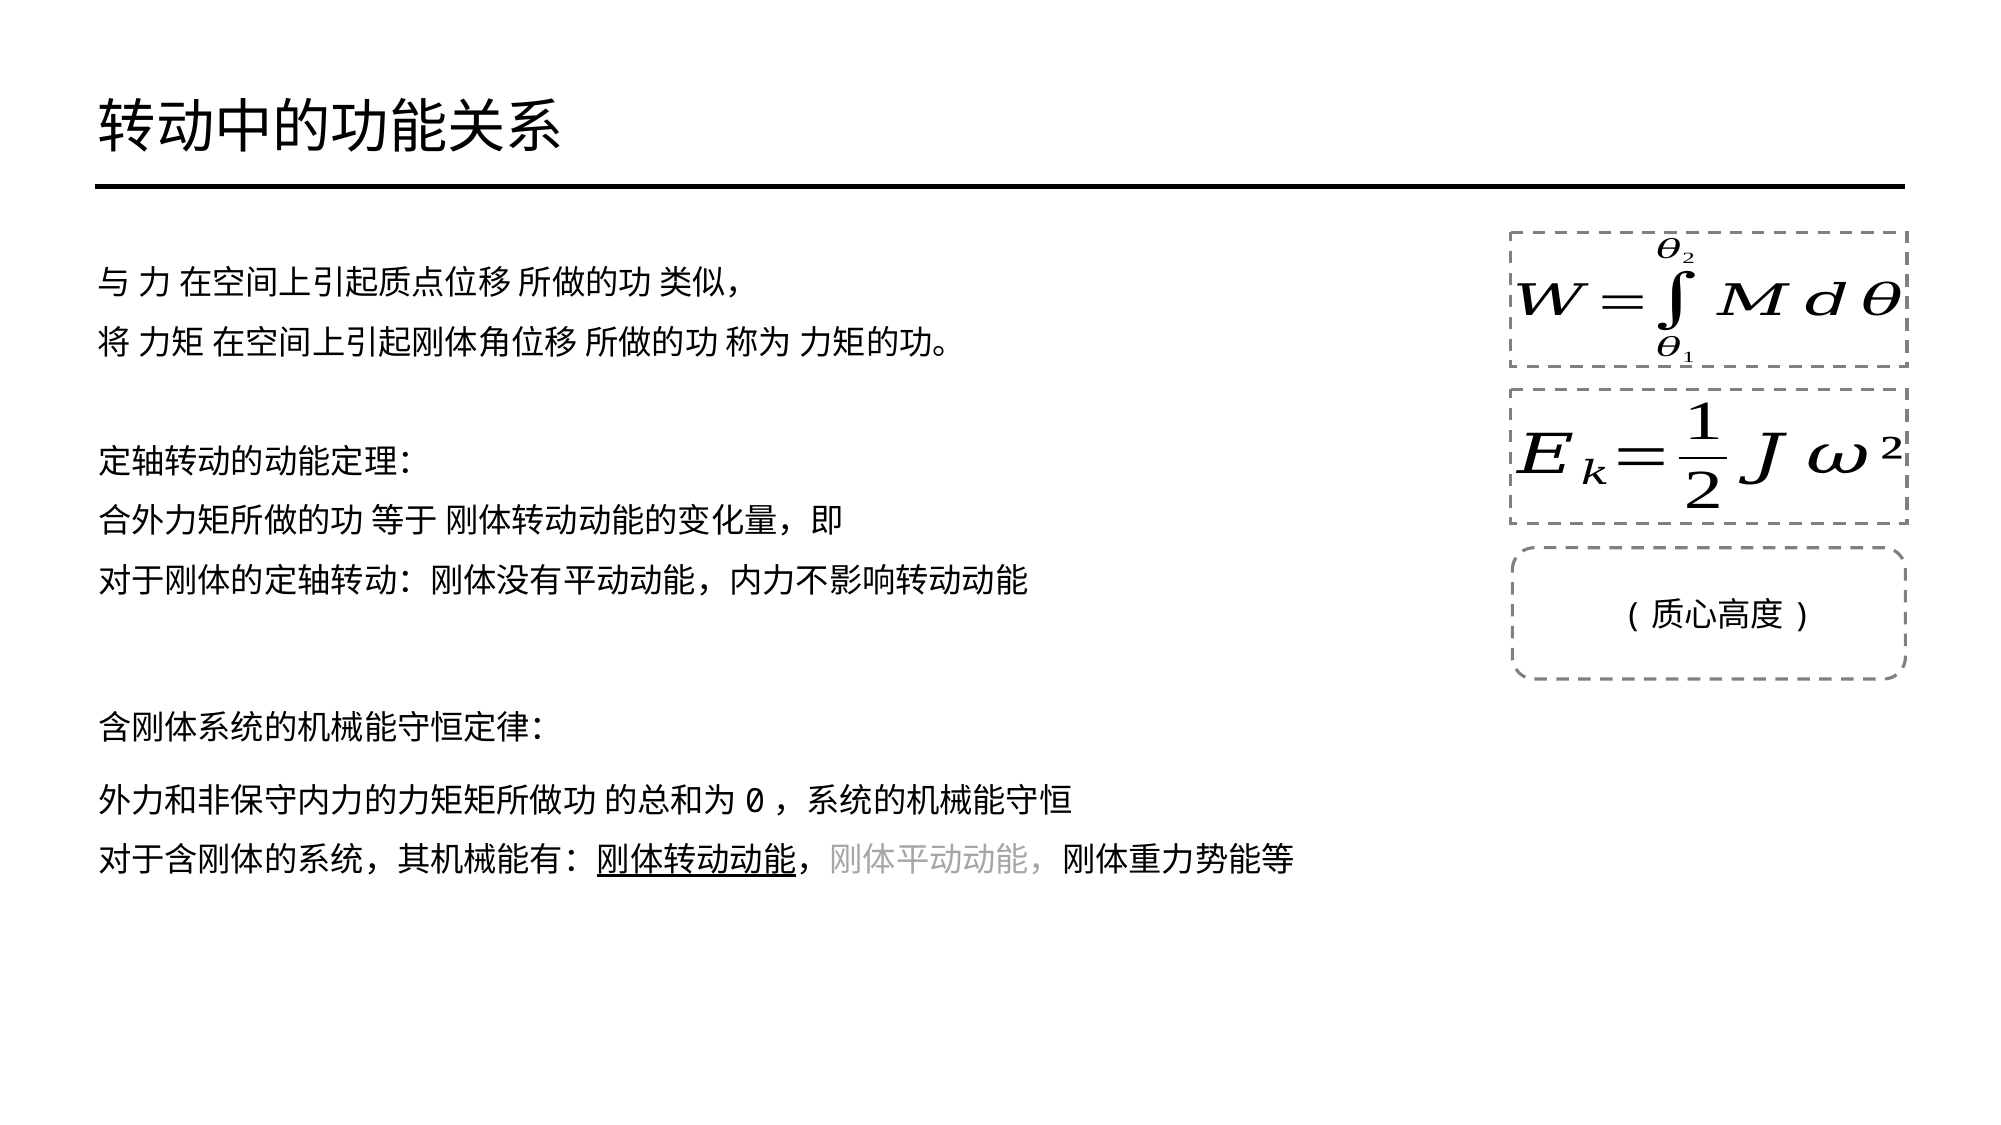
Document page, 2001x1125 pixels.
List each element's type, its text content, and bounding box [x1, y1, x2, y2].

text_box 转动中的功能关系 [83, 81, 788, 167]
text_box 与 力 在空间上引起质点位移 所做的功 类似， 将 力矩 在空间上引起刚体角位移 所做的功 称为 力矩的功。 [83, 233, 985, 369]
text_box 含刚体系统的机械能守恒定律： 外力和非保守内力的力矩矩所做功 的总和为0，系统的机械能守恒 对于含刚体的系统，其机械能有：刚体转动动能，刚体平动动能，刚体重力势能等 [83, 678, 1491, 886]
